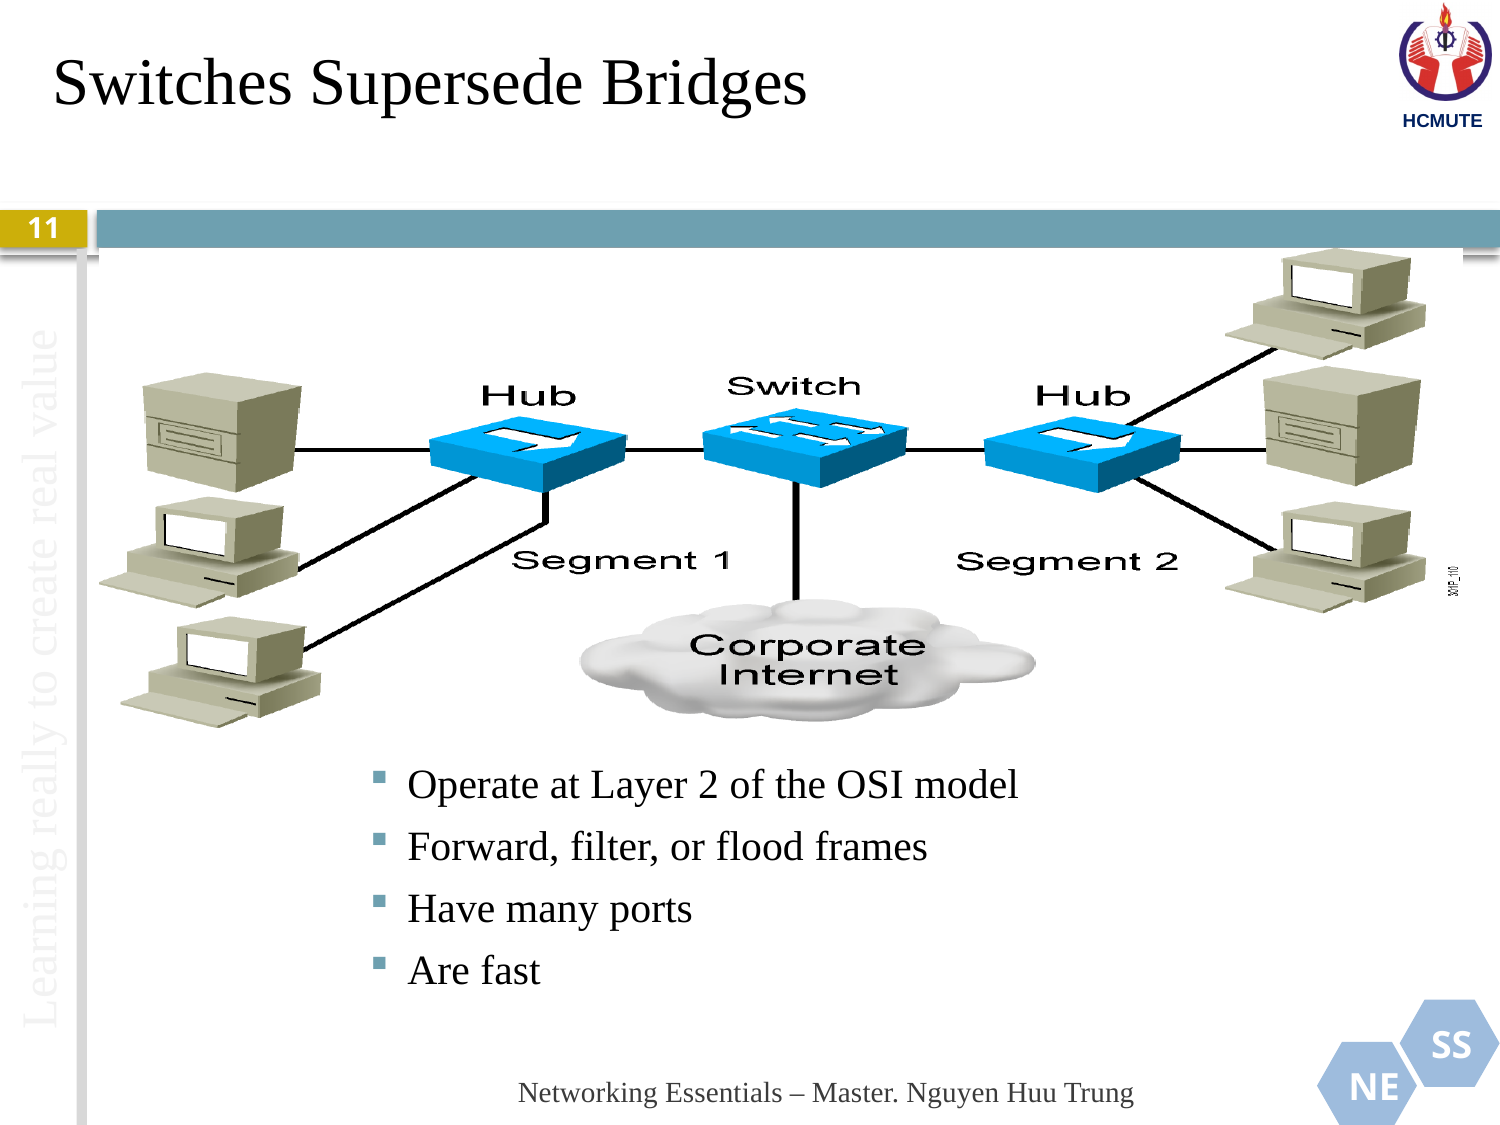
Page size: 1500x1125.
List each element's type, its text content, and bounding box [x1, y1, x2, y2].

picture [1399, 2, 1492, 101]
text_box Operate at Layer 2 of the OSI model Forward, filter, or flood frames Have many ports Are fast [337, 752, 1213, 1016]
title Switches Supersede Bridges [37, 24, 1388, 130]
slide_number 11 [0, 208, 88, 249]
footer Networking Essentials – Master. Nguyen Huu Trung [187, 1071, 1150, 1110]
picture [99, 248, 1463, 728]
